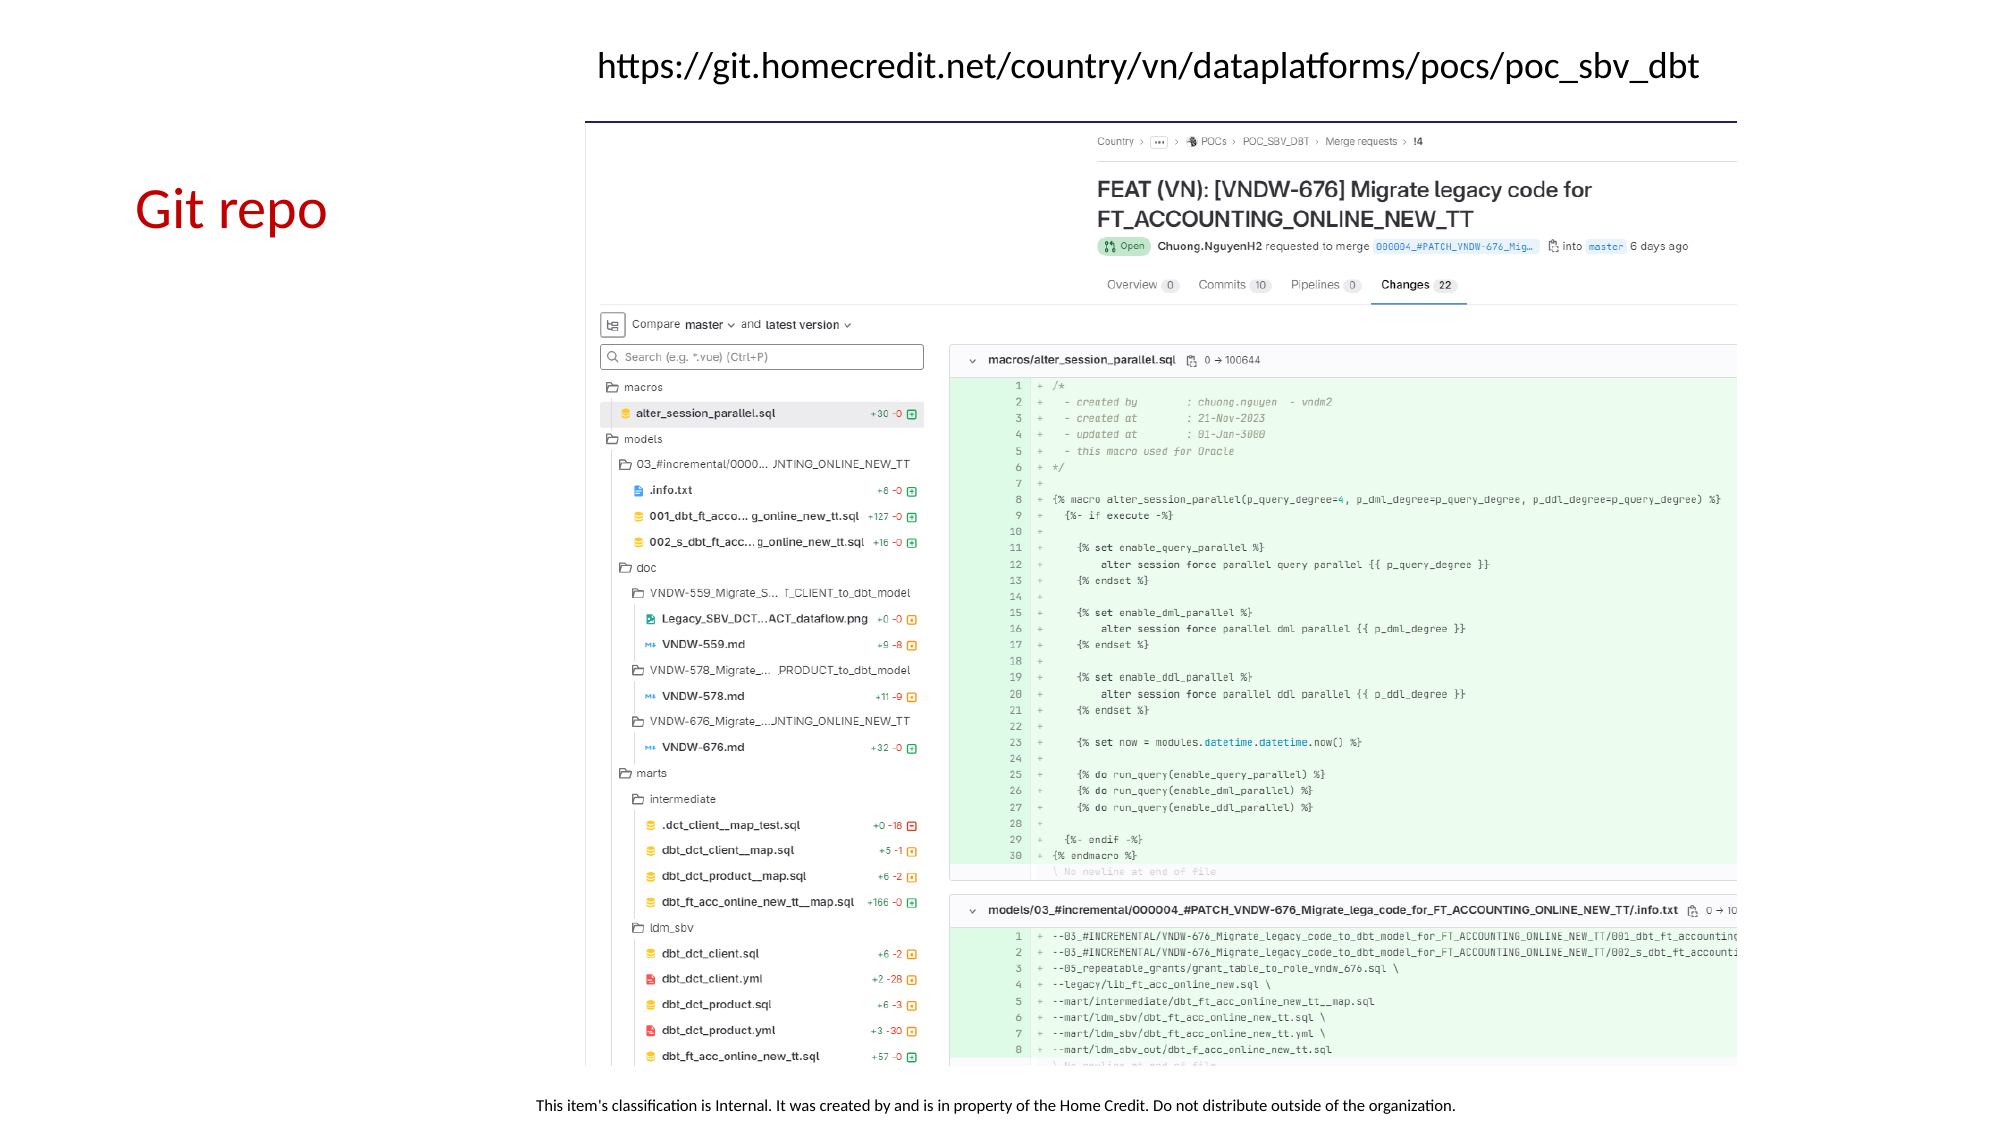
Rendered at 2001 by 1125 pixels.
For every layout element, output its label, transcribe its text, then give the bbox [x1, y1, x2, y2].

text_box https://git.homecredit.net/country/vn/dataplatforms/pocs/poc_sbv_dbt [582, 33, 1750, 94]
text_box Git repo [120, 151, 469, 249]
picture [585, 121, 1737, 1066]
